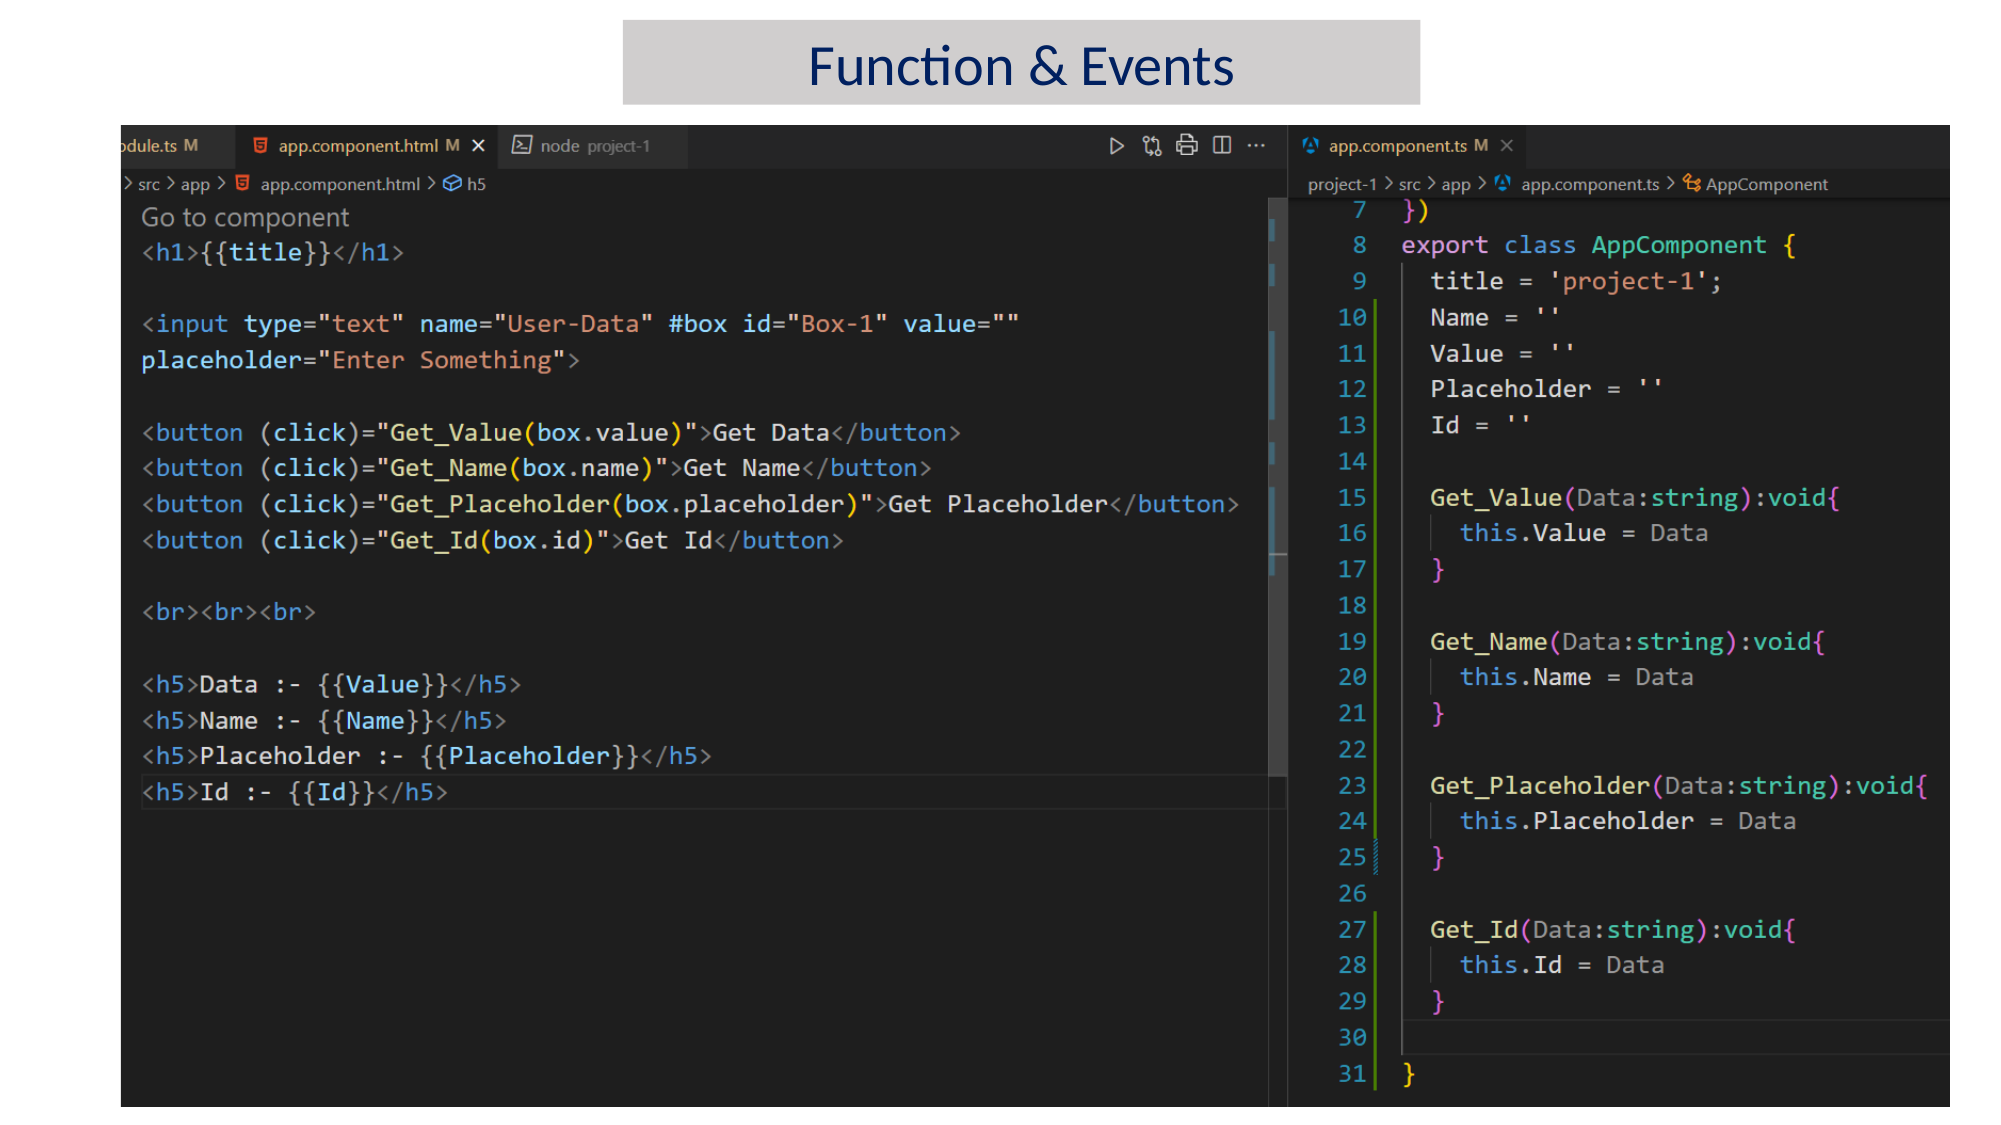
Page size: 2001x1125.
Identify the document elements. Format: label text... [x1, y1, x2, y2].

picture [120, 125, 1950, 1107]
text_box Function & Events [622, 19, 1421, 105]
